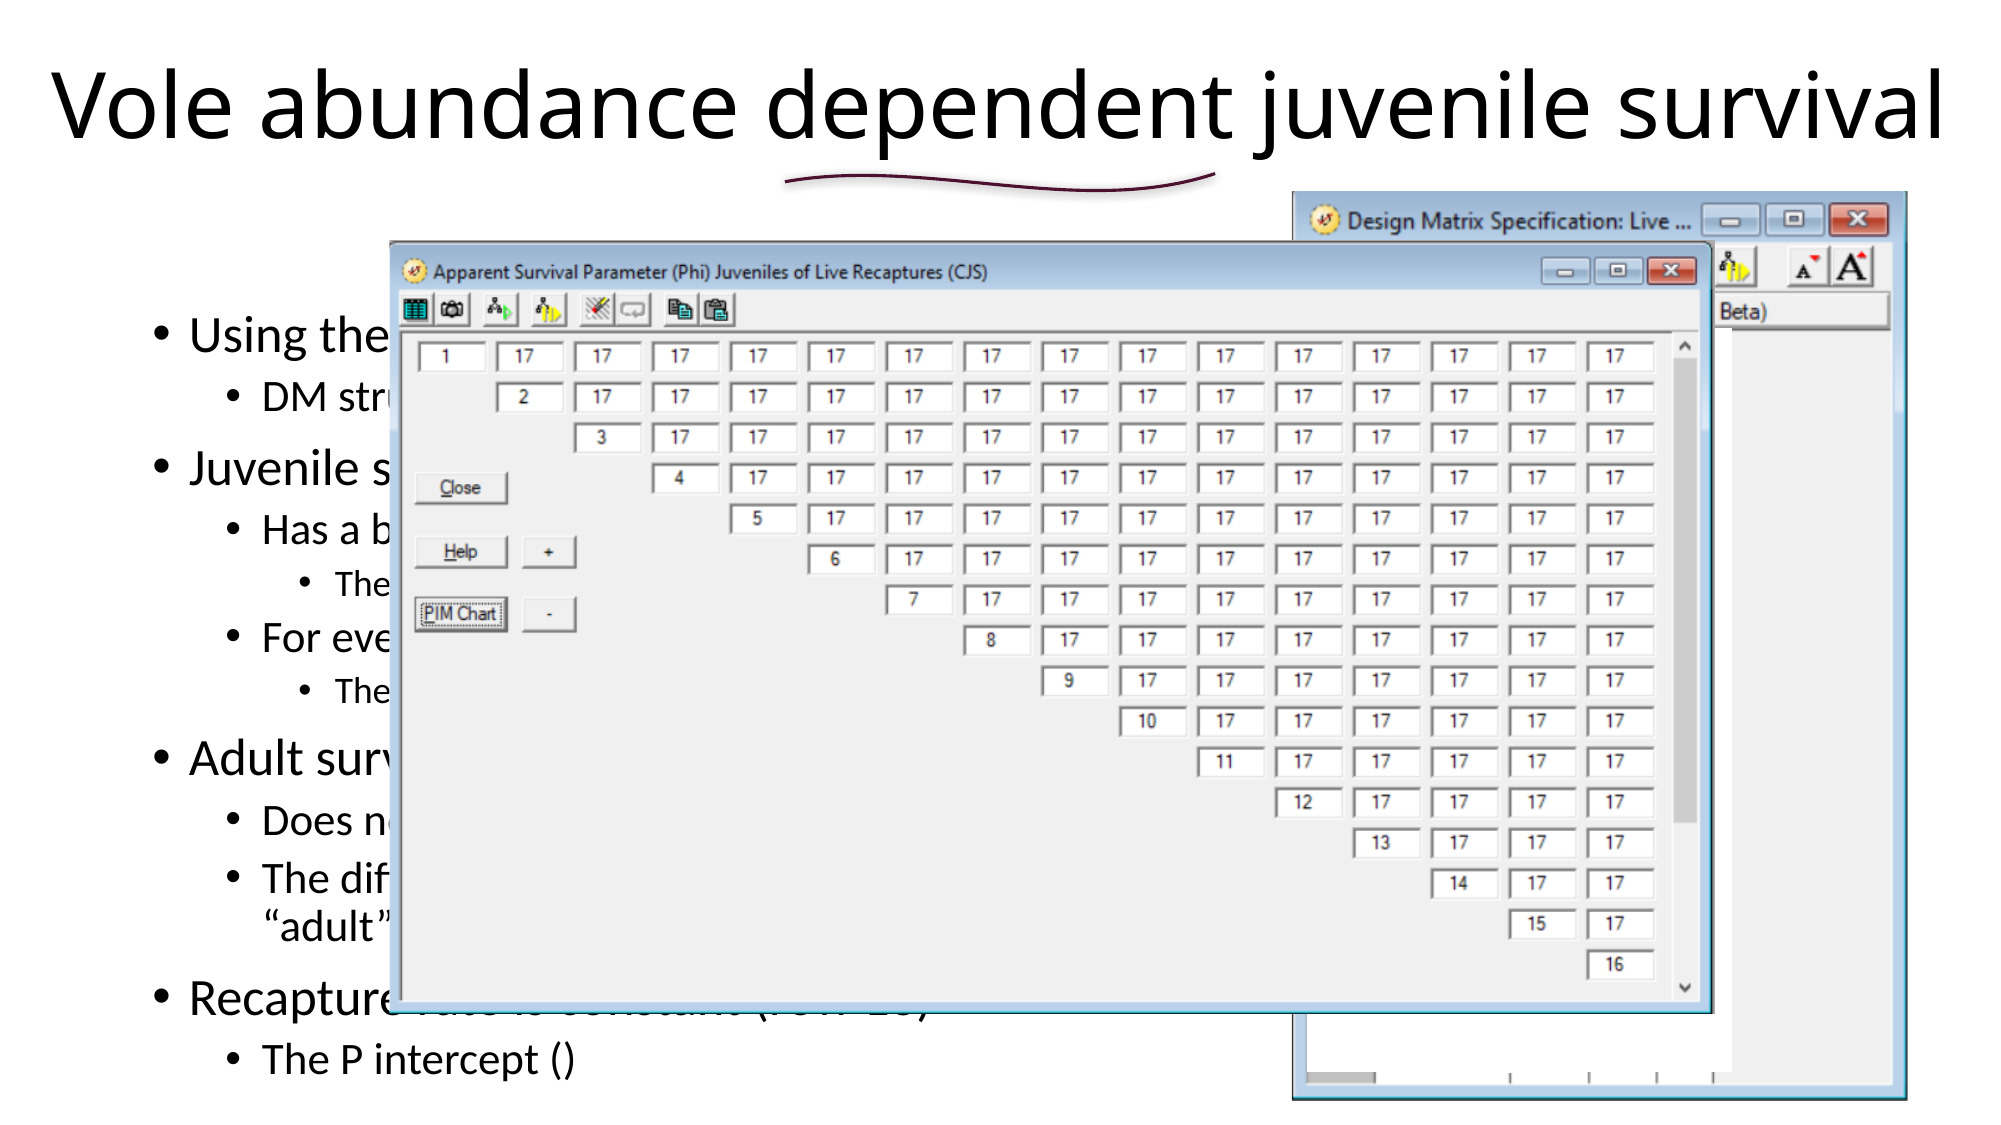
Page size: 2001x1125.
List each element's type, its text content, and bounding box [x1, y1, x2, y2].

text_box [784, 173, 1216, 191]
title Vole abundance dependent juvenile survival [0, 0, 2000, 218]
picture [389, 191, 1908, 1101]
